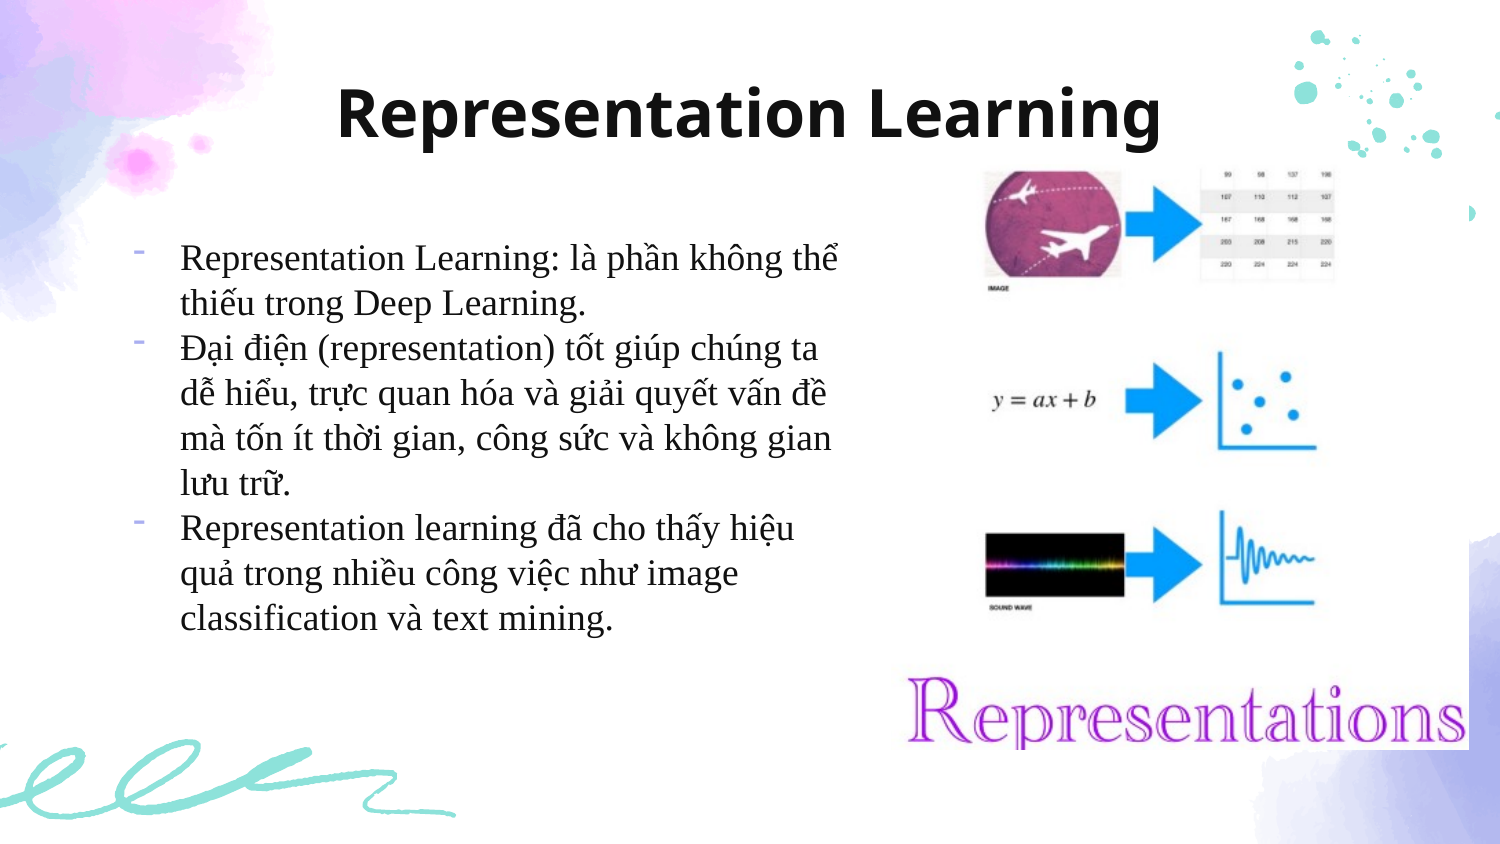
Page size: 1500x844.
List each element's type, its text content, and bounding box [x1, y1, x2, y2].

picture [0, 0, 306, 437]
picture [890, 164, 1500, 844]
list Representation Learning: là phần không thể thiếu trong Deep Learning. Đại điện (representation) tốt giúp chúng ta dễ hiểu, trực quan hóa và giải quyết vấn đề mà tốn ít thời gian, công sức và không gian lưu trữ. Representation learning đã cho thấy hiệu quả trong nhiều công việc như image classification và text mining. [118, 217, 858, 756]
title Representation Learning [118, 67, 1382, 154]
